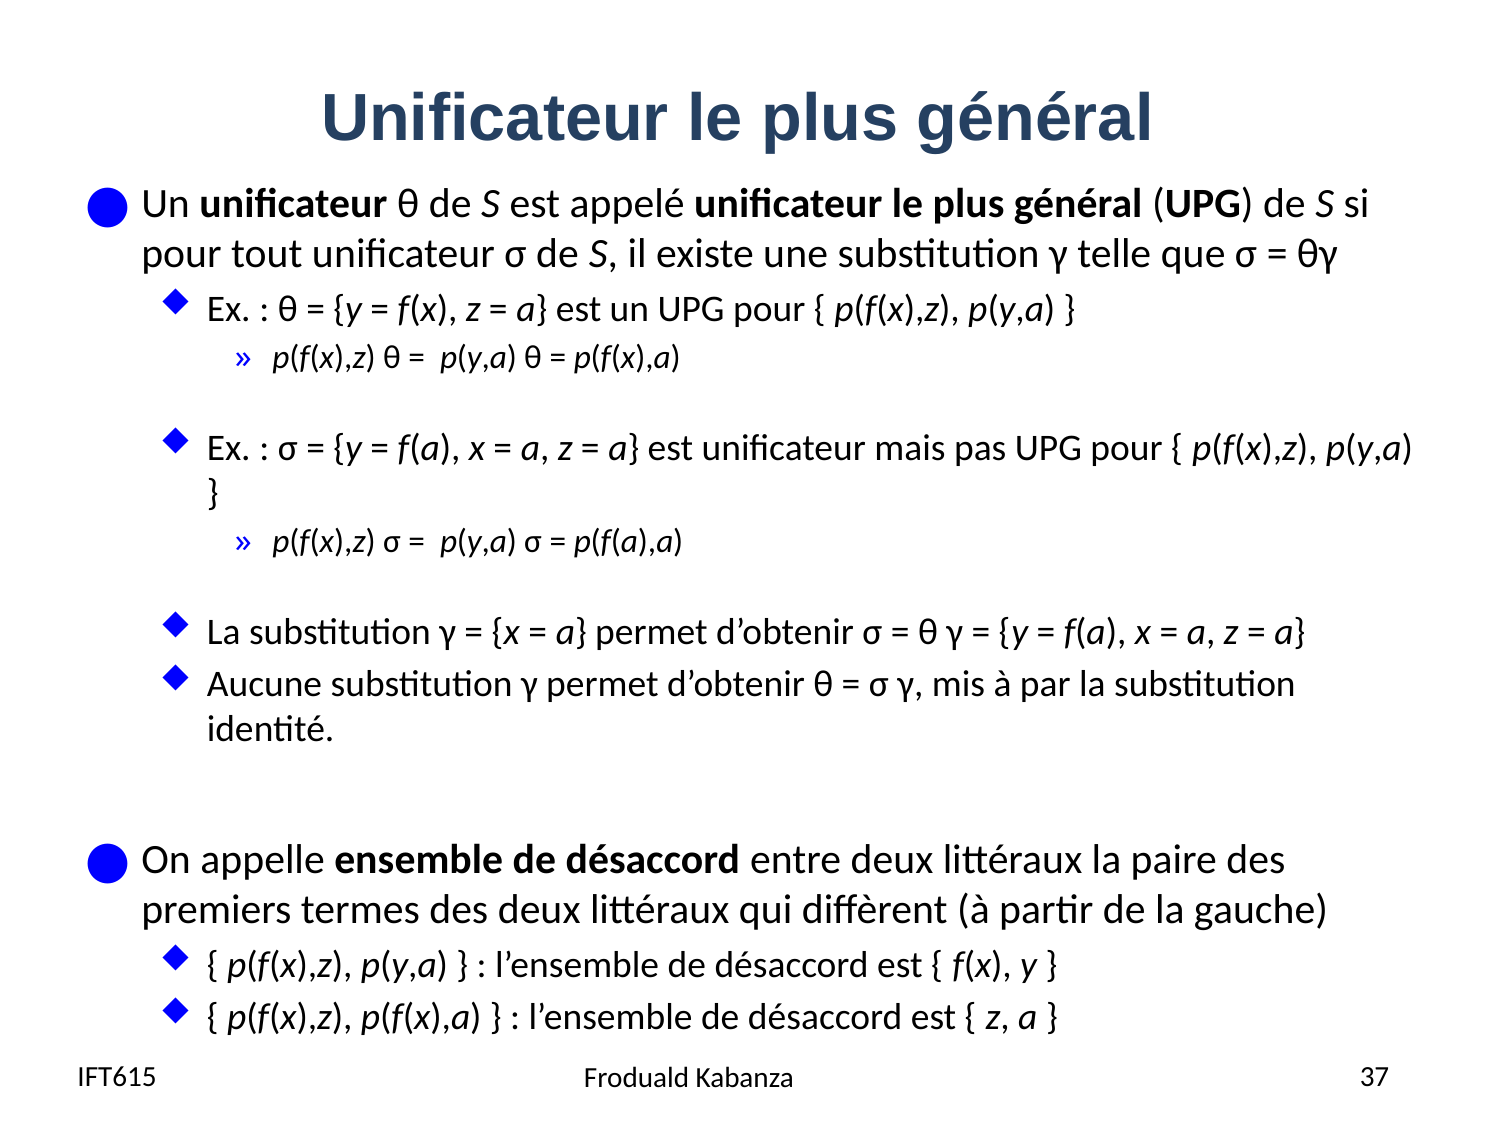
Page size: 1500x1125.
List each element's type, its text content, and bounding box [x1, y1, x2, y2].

footer Froduald Kabanza [569, 1050, 951, 1095]
slide_number IFT615 [62, 1050, 176, 1090]
title Unificateur le plus général [62, 64, 1413, 164]
list Un unificateur θ de S est appelé unificateur le plus général (UPG) de S si pour tout unificateur σ de S, il existe une substitution γ telle que σ = θγ Ex. : θ = {y = f(x), z = a} est un UPG pour { p(f(x),z), p(y,a) } p(f(x),z) θ = p(y,a) θ = p(f(x),a) Ex. : σ = {y = f(a), x = a, z = a} est unificateur mais pas UPG pour { p(f(x),z), p(y,a) } p(f(x),z) σ = p(y,a) σ = p(f(a),a) La substitution γ = {x = a} permet d’obtenir σ = θ γ = {y = f(a), x = a, z = a} Aucune substitution γ permet d’obtenir θ = σ γ, mis à par la substitution identité. On appelle ensemble de désaccord entre deux littéraux la paire des premiers termes des deux littéraux qui diffèrent (à partir de la gauche) { p(f(x),z), p(y,a) } : l’ensemble de désaccord est { f(x), y } { p(f(x),z), p(f(x),a) } : l’ensemble de désaccord est { z, a } [69, 168, 1431, 957]
slide_number 37 [1344, 1050, 1425, 1095]
